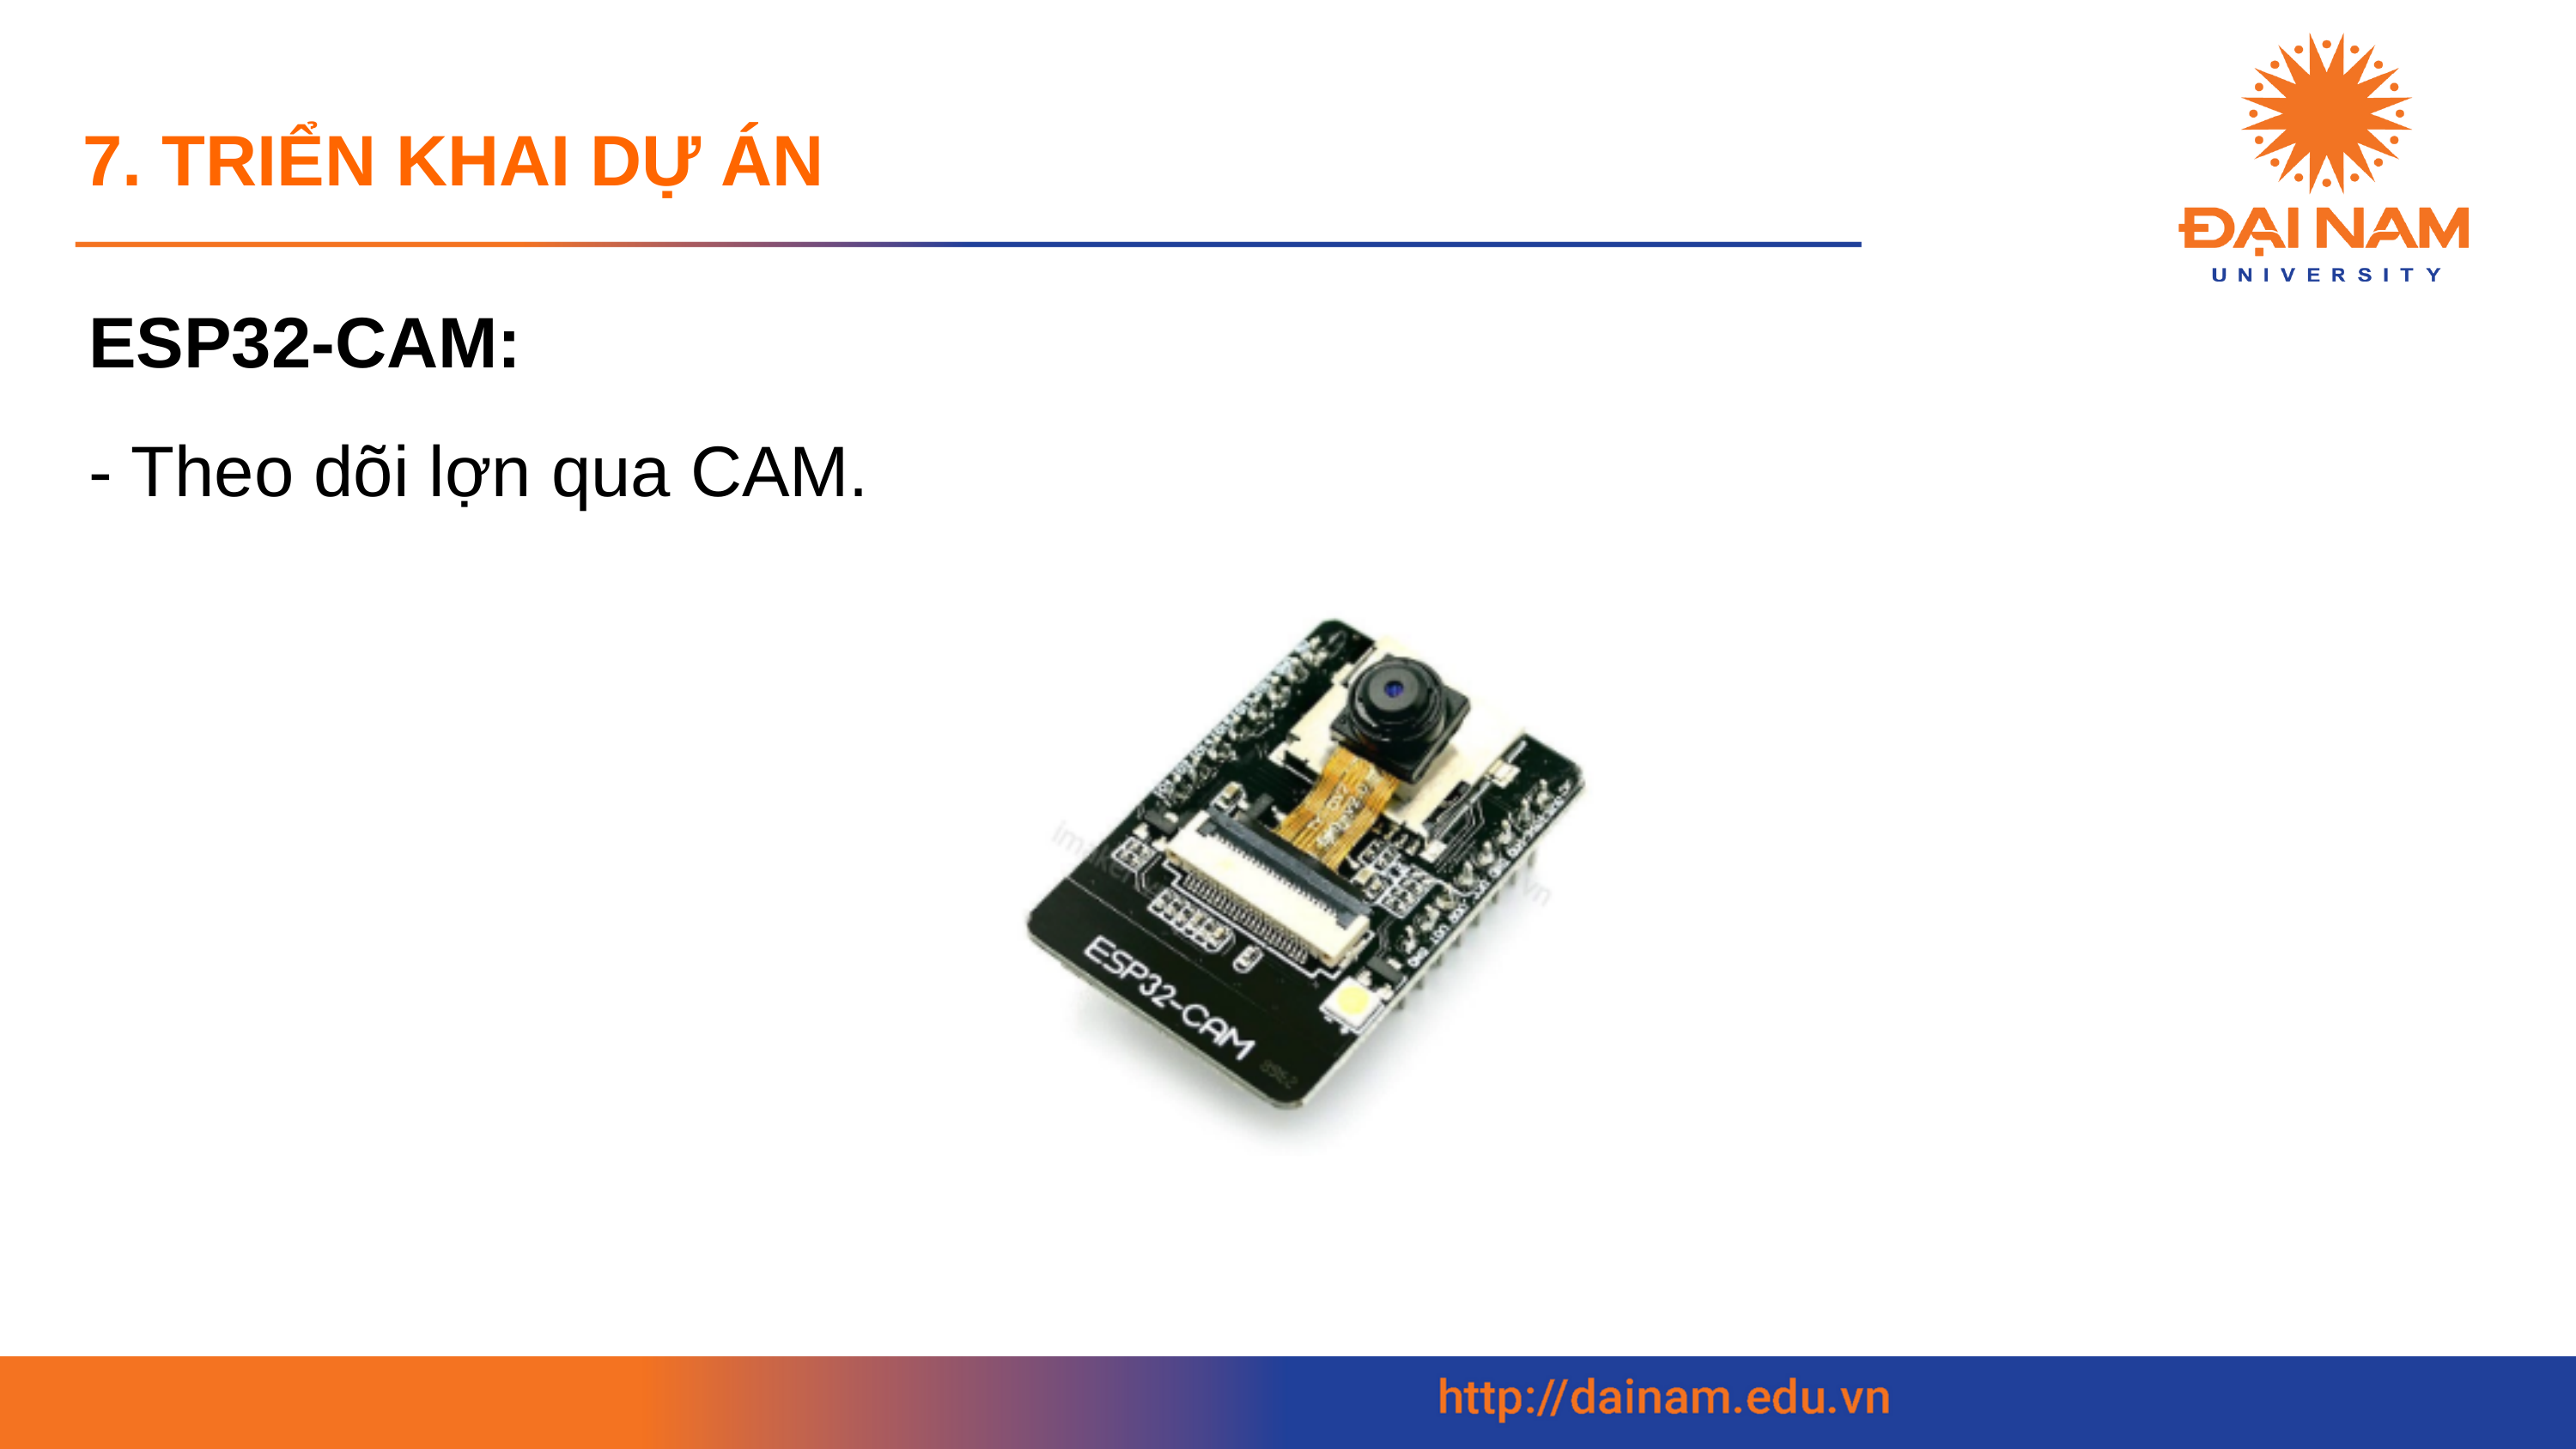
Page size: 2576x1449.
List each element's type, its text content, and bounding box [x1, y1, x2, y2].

text_box [0, 1356, 2576, 1449]
text_box 7. TRIỂN KHAI DỰ ÁN [70, 107, 1941, 207]
picture [75, 241, 1862, 247]
picture [1008, 569, 1632, 1157]
text_box ESP32-CAM: - Theo dõi lợn qua CAM. [70, 246, 2512, 646]
text_box [2178, 33, 2469, 246]
